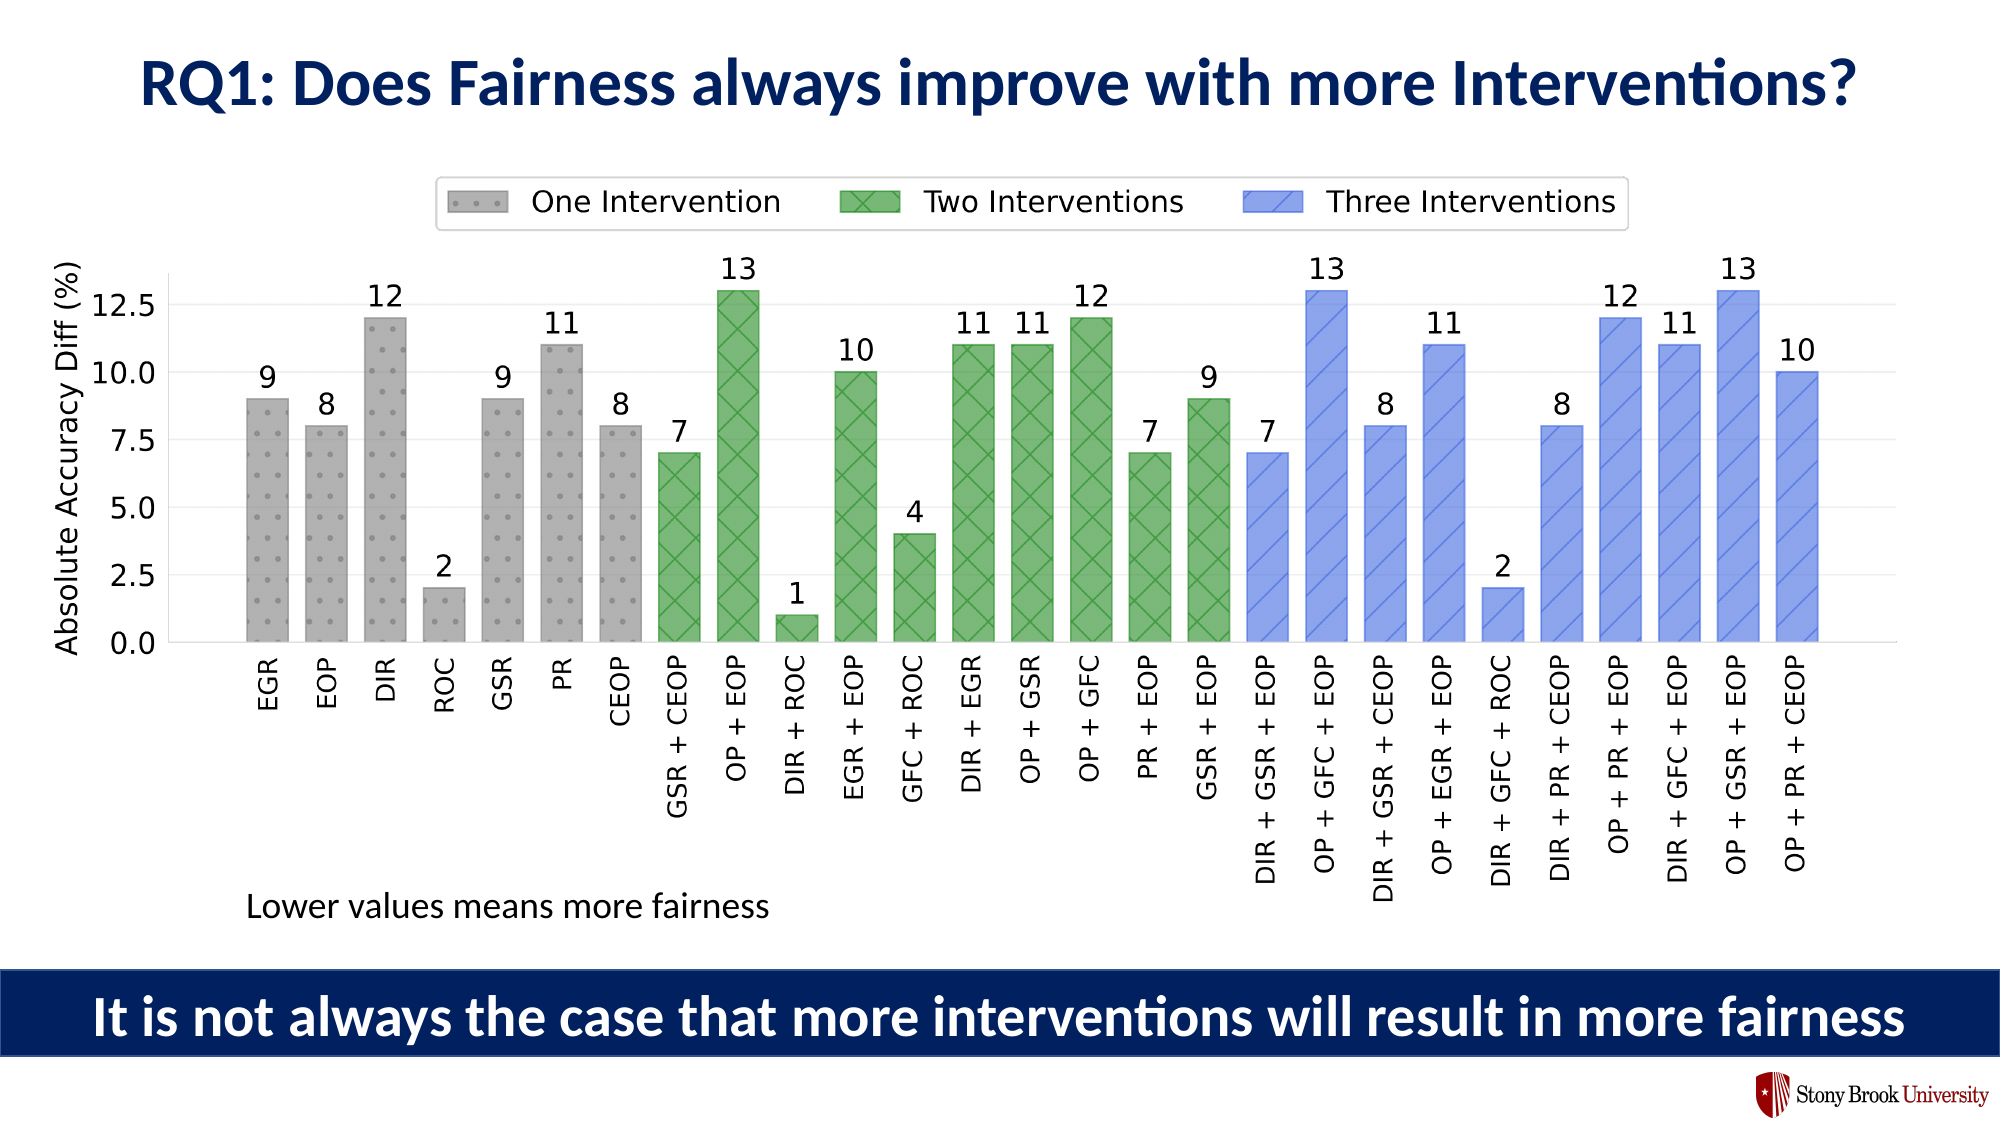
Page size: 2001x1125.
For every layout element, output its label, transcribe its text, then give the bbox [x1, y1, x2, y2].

text_box It is not always the case that more interventions will result in more fairness [0, 969, 2000, 1057]
picture [1756, 1072, 1989, 1118]
text_box RQ1: Does Fairness always improve with more Interventions? [36, 21, 1964, 146]
picture [48, 57, 1928, 935]
